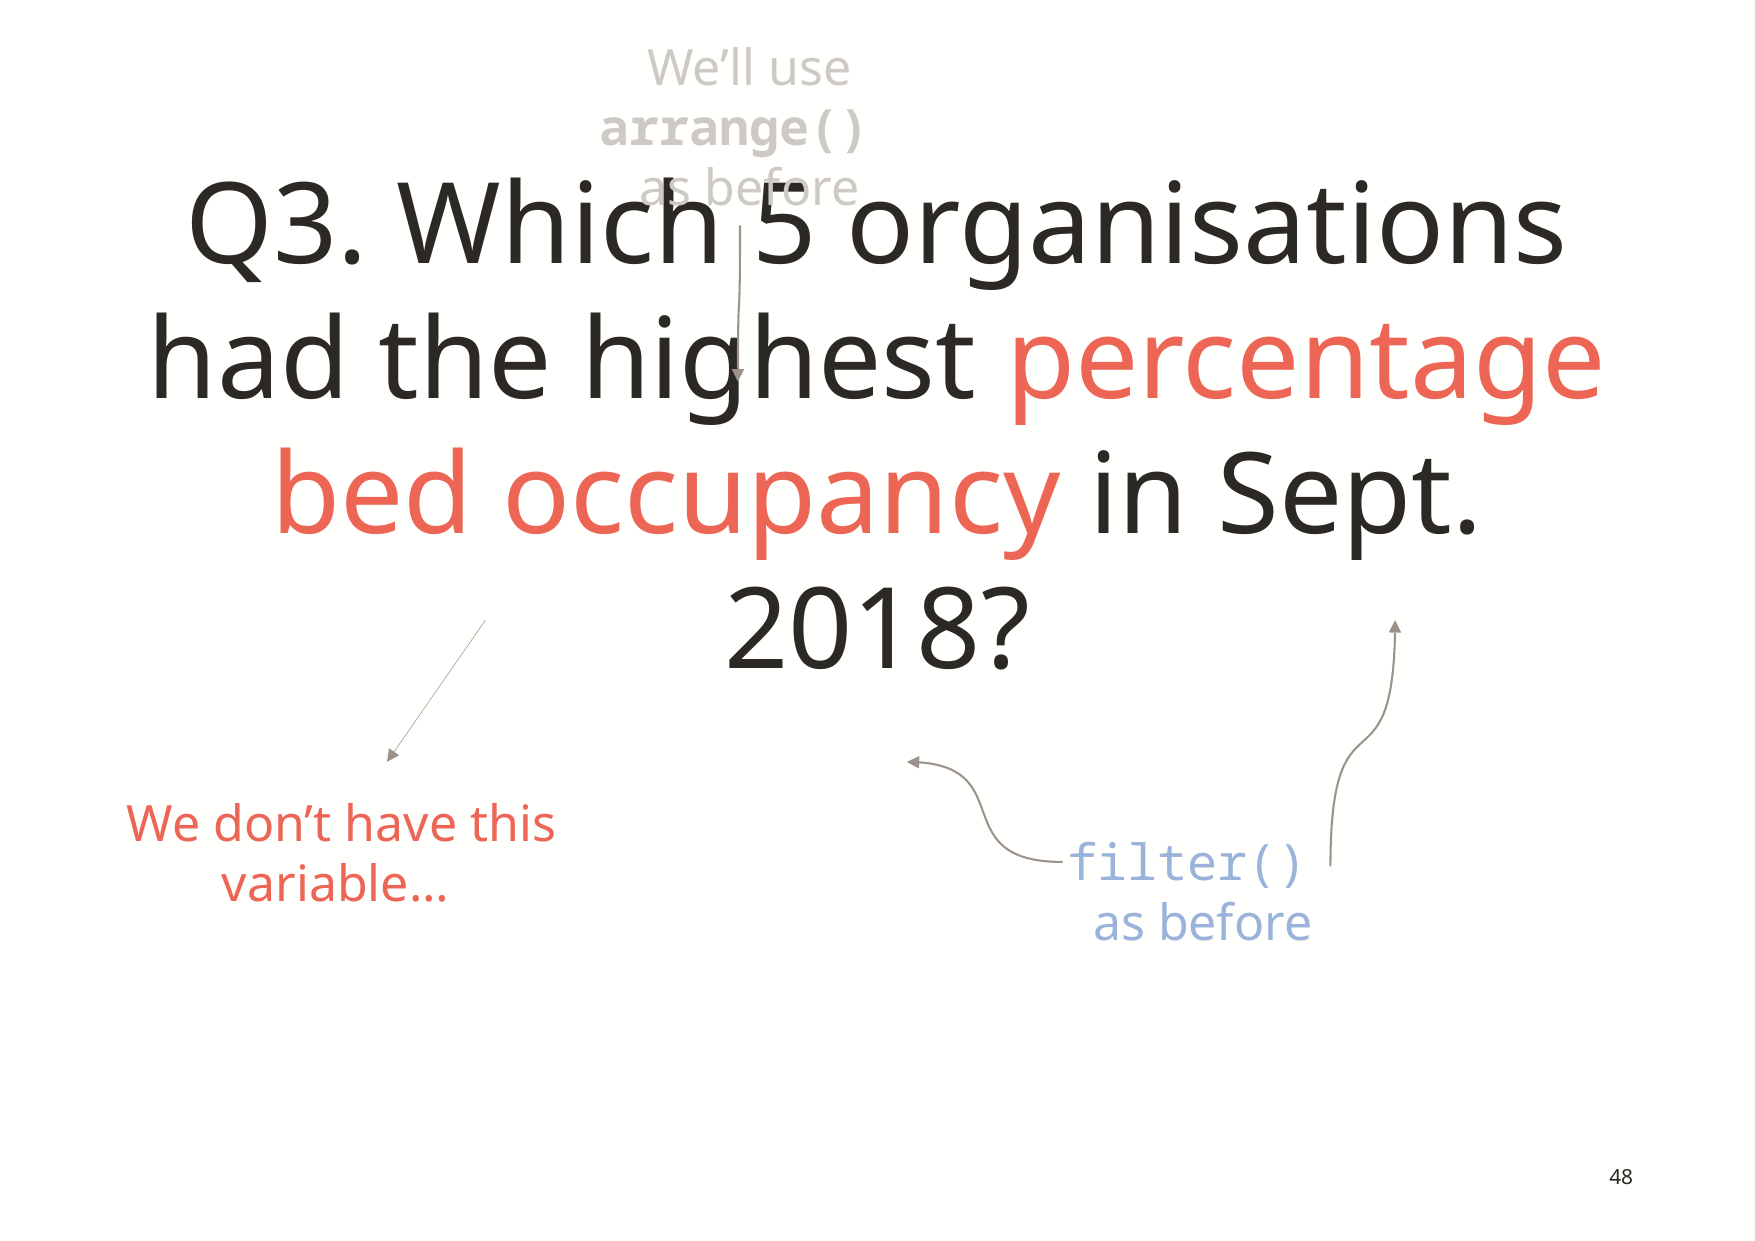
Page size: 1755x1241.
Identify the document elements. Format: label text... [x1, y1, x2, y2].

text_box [387, 620, 486, 762]
slide_number 48 [1526, 1151, 1645, 1211]
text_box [906, 761, 1063, 863]
list [41, 335, 1719, 1152]
text_box We don’t have this variable… [109, 784, 574, 920]
text_box We’ll use arrange() as before [517, 28, 982, 224]
title Q3. Which 5 organisations had the highest percentage bed occupancy in Sept. 2018? [109, 182, 1645, 335]
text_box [1239, 710, 1486, 776]
text_box filter() as before [970, 823, 1436, 959]
